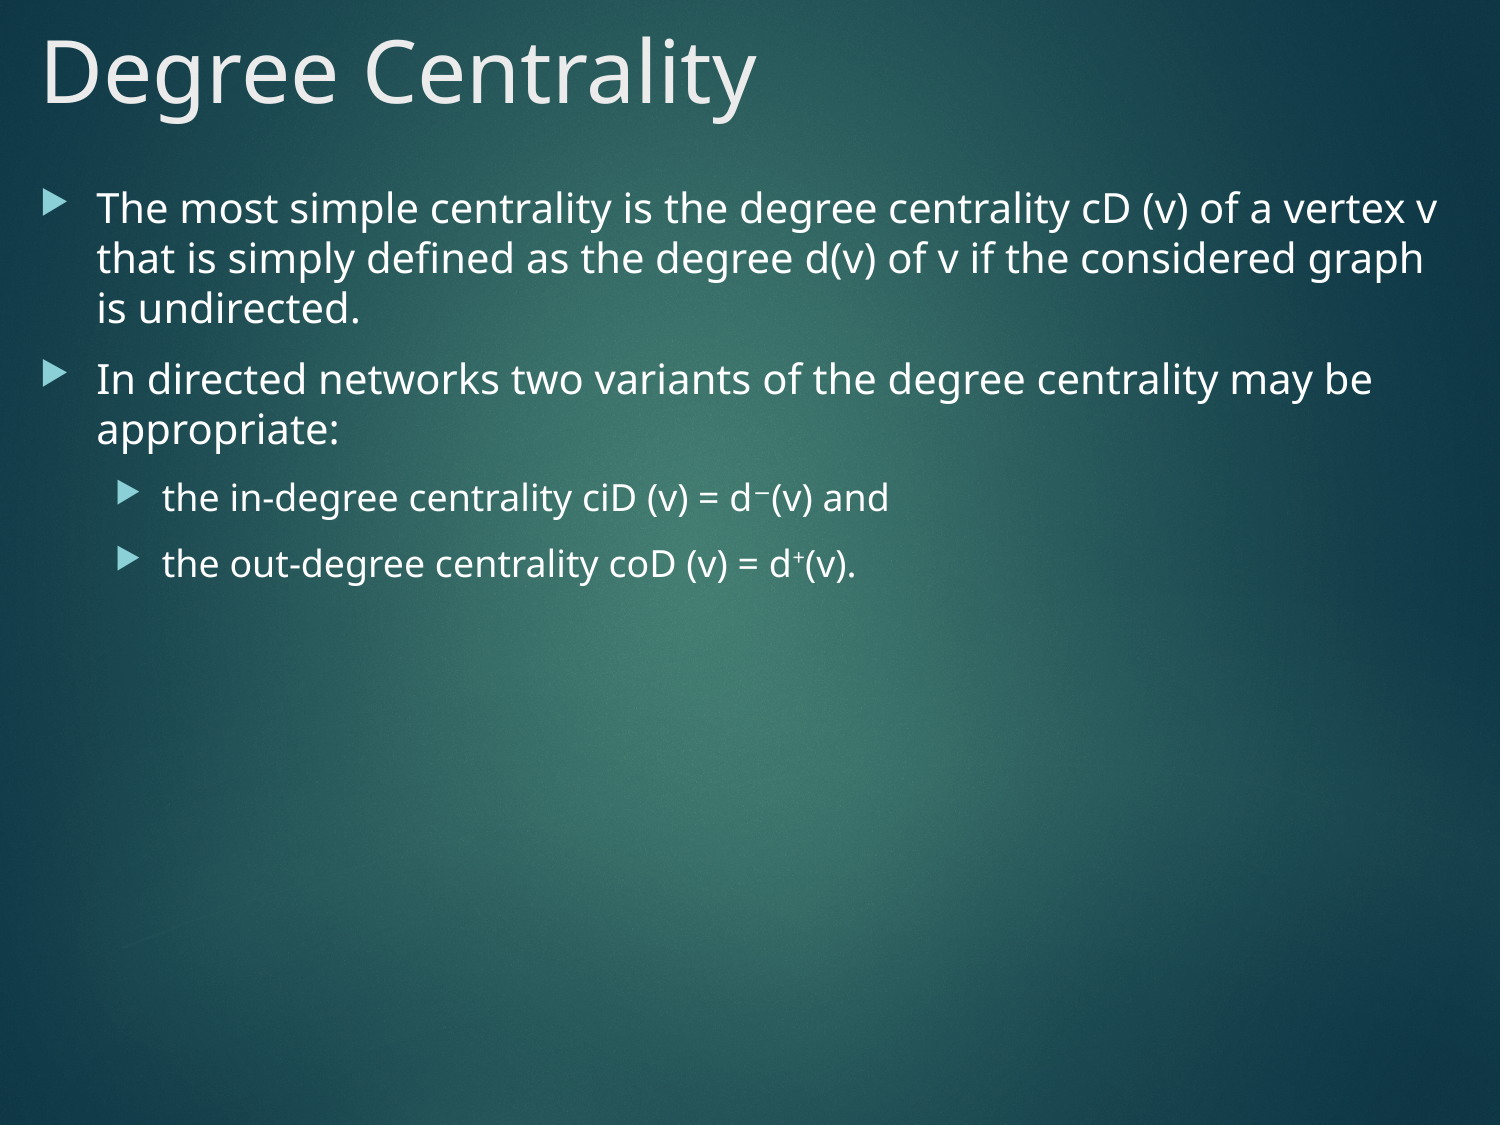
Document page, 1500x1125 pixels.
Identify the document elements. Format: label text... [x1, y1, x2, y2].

title Degree Centrality [24, 8, 1475, 150]
list The most simple centrality is the degree centrality cD (v) of a vertex v that is simply defined as the degree d(v) of v if the considered graph is undirected. In directed networks two variants of the degree centrality may be appropriate: the in-degree centrality ciD (v) = d−(v) and the out-degree centrality coD (v) = d+(v). [24, 174, 1475, 1075]
